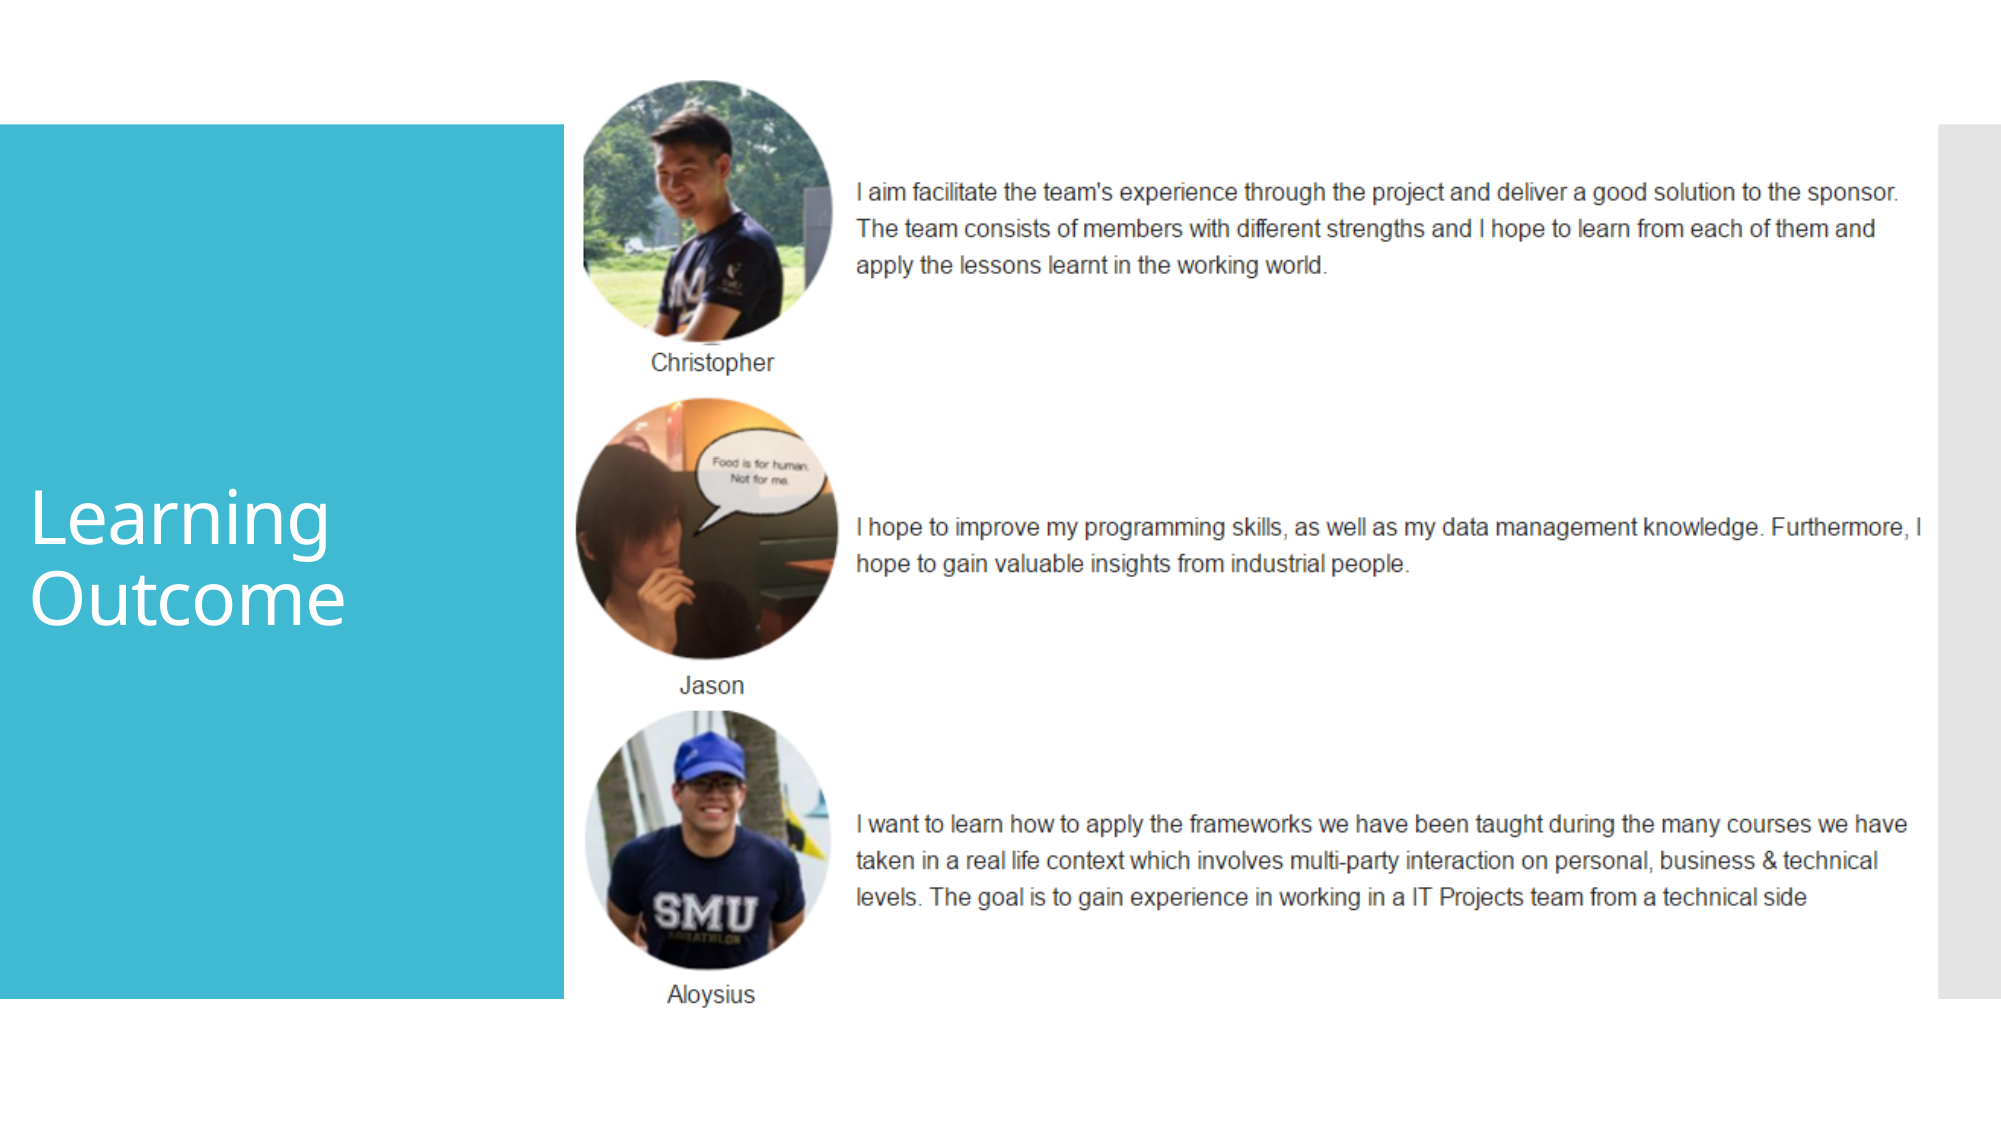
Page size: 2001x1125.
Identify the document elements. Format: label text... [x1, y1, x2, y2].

title Learning Outcome [14, 183, 498, 939]
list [563, 79, 1937, 1015]
